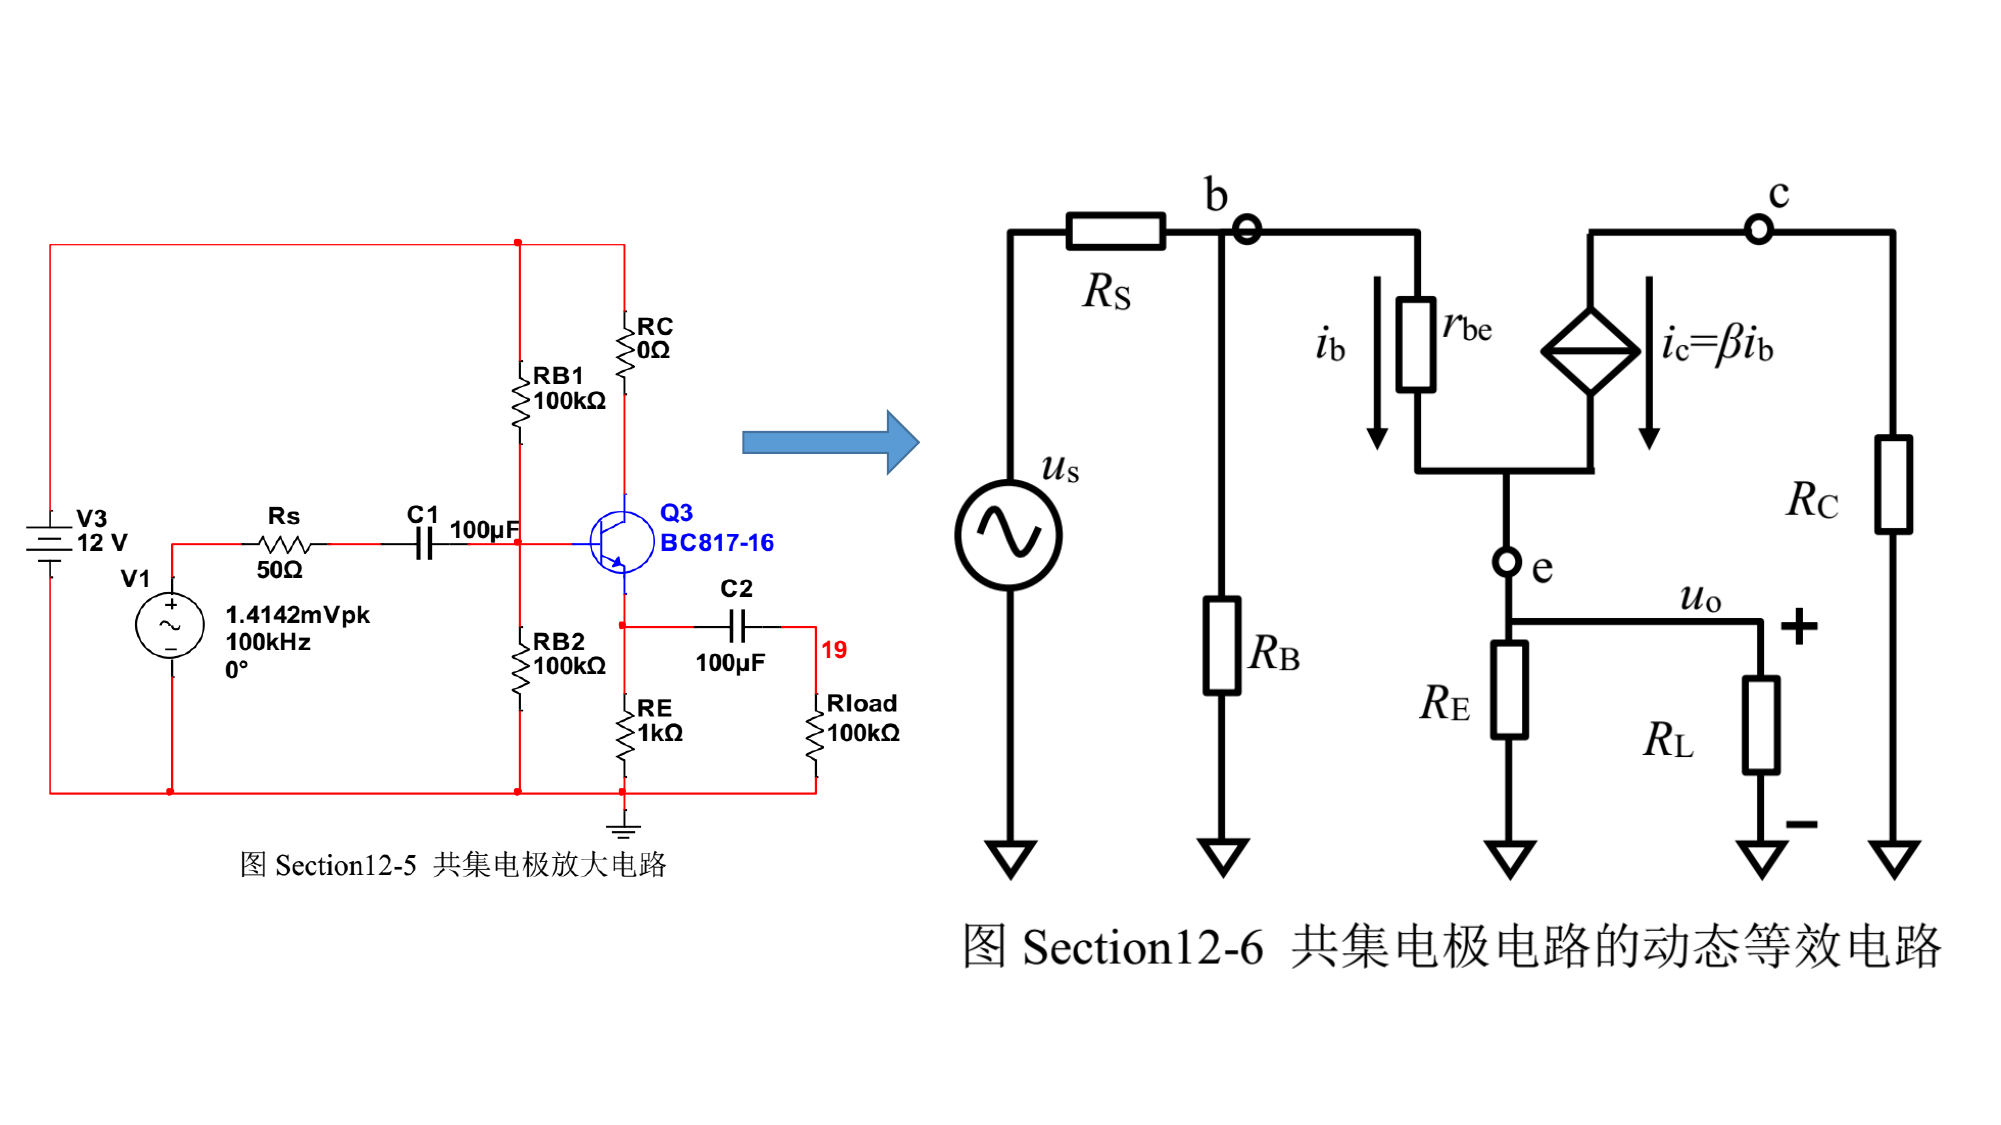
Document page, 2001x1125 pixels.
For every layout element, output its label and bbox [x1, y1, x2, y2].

picture [16, 227, 919, 882]
picture [936, 156, 1950, 984]
